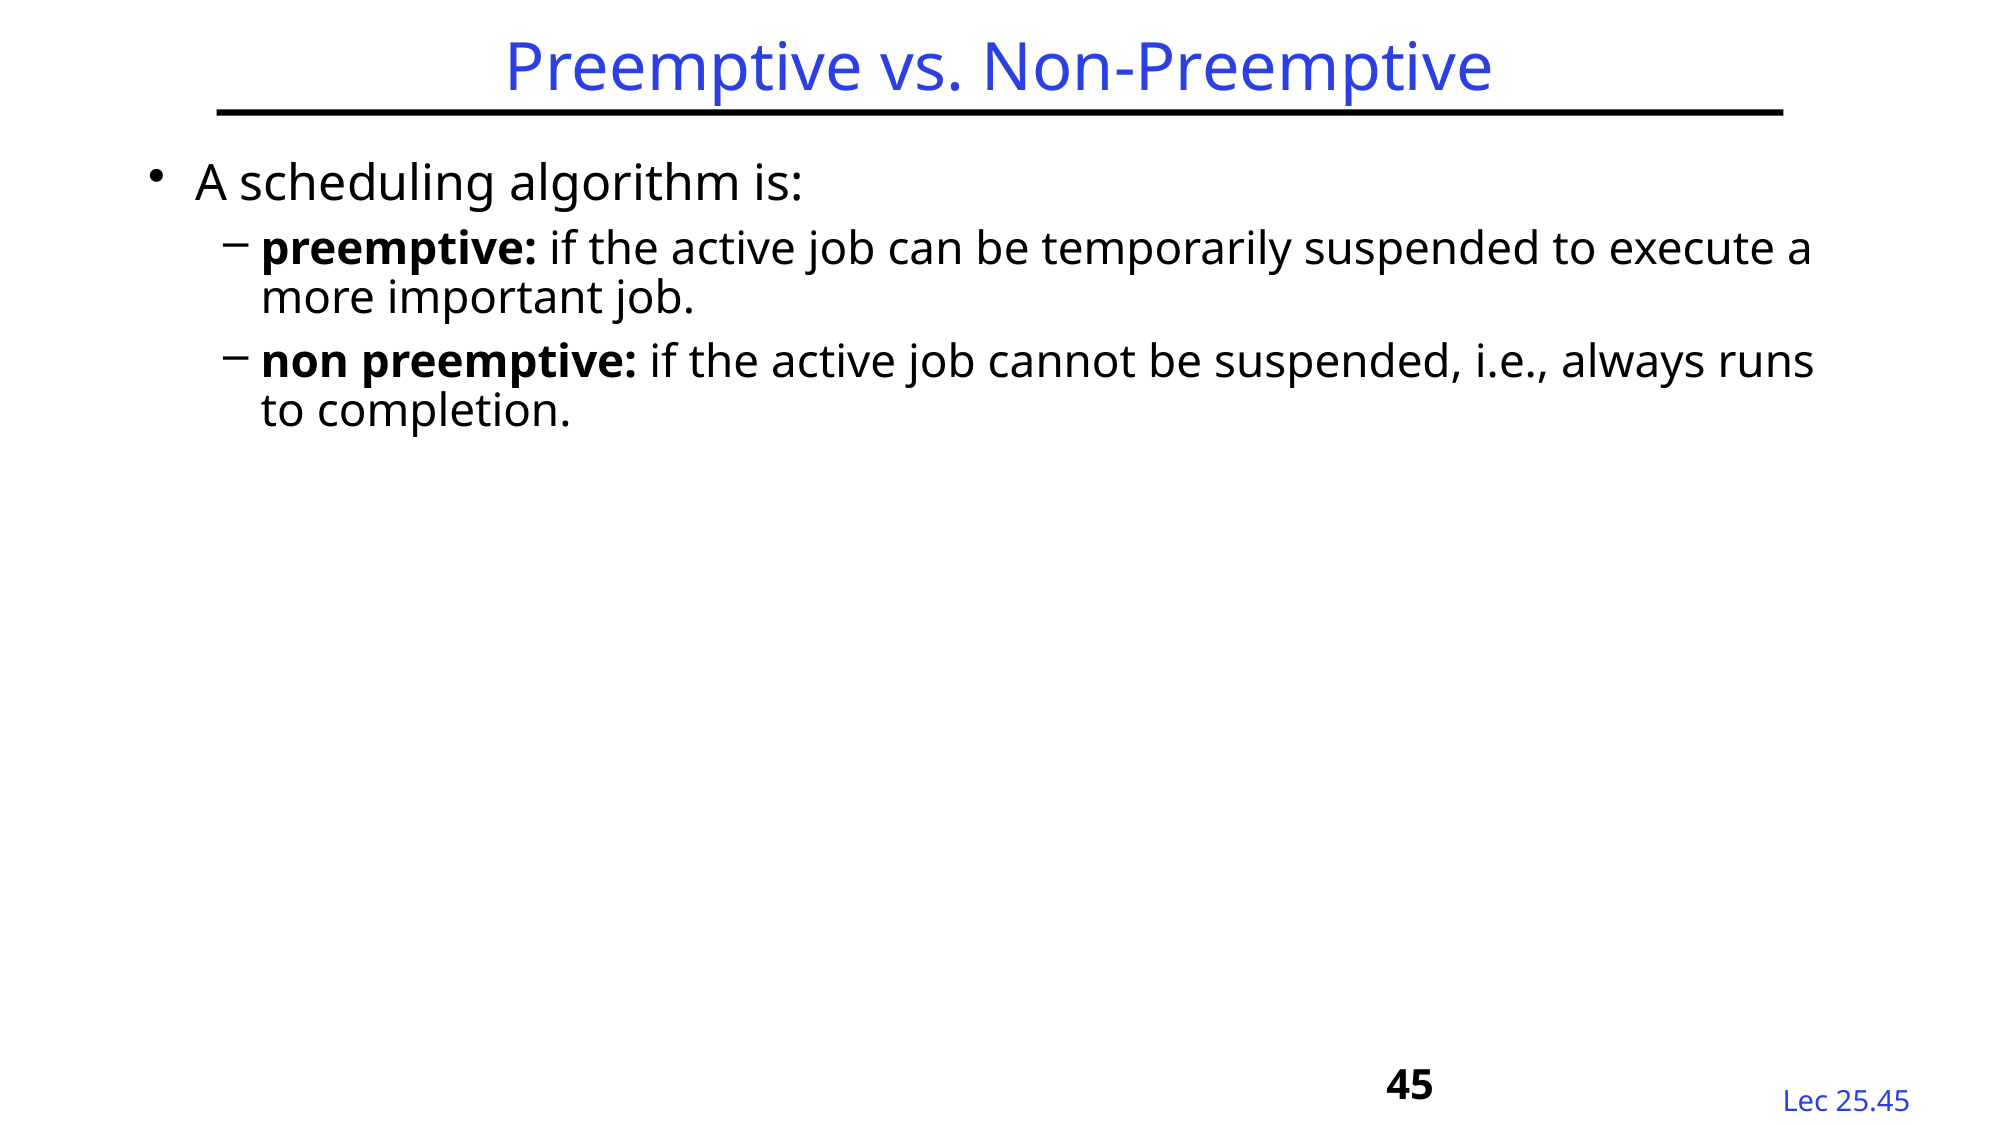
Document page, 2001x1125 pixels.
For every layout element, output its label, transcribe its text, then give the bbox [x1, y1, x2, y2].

slide_number 45 [1136, 1050, 1450, 1125]
list A scheduling algorithm is: preemptive: if the active job can be temporarily suspended to execute a more important job. non preemptive: if the active job cannot be suspended, i.e., always runs to completion. [133, 149, 1867, 988]
title Preemptive vs. Non-Preemptive [216, 24, 1784, 113]
